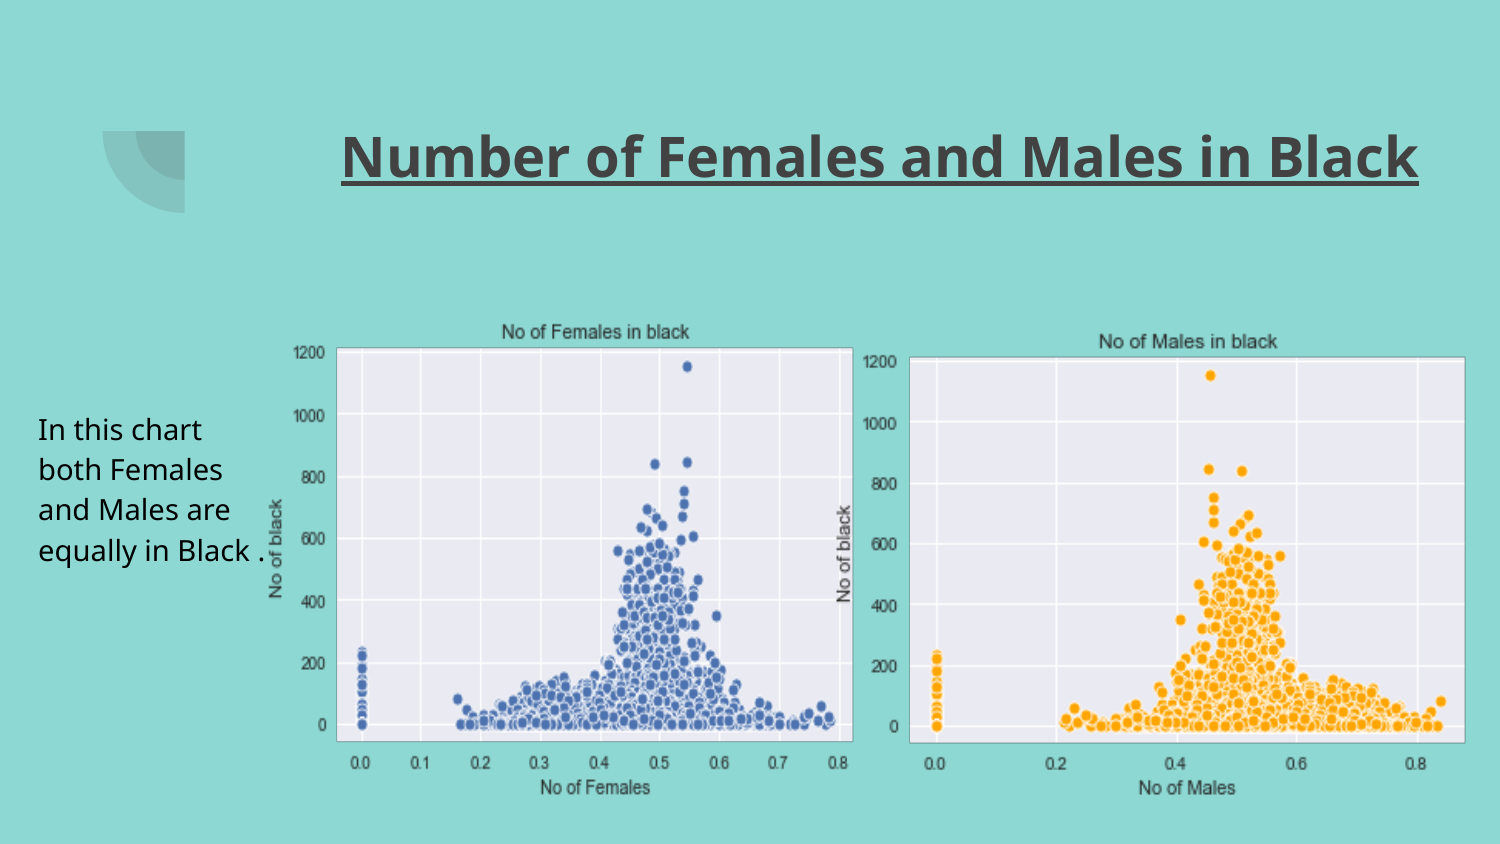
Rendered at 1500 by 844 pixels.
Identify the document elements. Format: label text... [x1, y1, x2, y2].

list In this chart both Females and Males are equally in Black . [23, 390, 254, 750]
picture [260, 286, 1477, 809]
title Number of Females and Males in Black [325, 106, 1463, 211]
